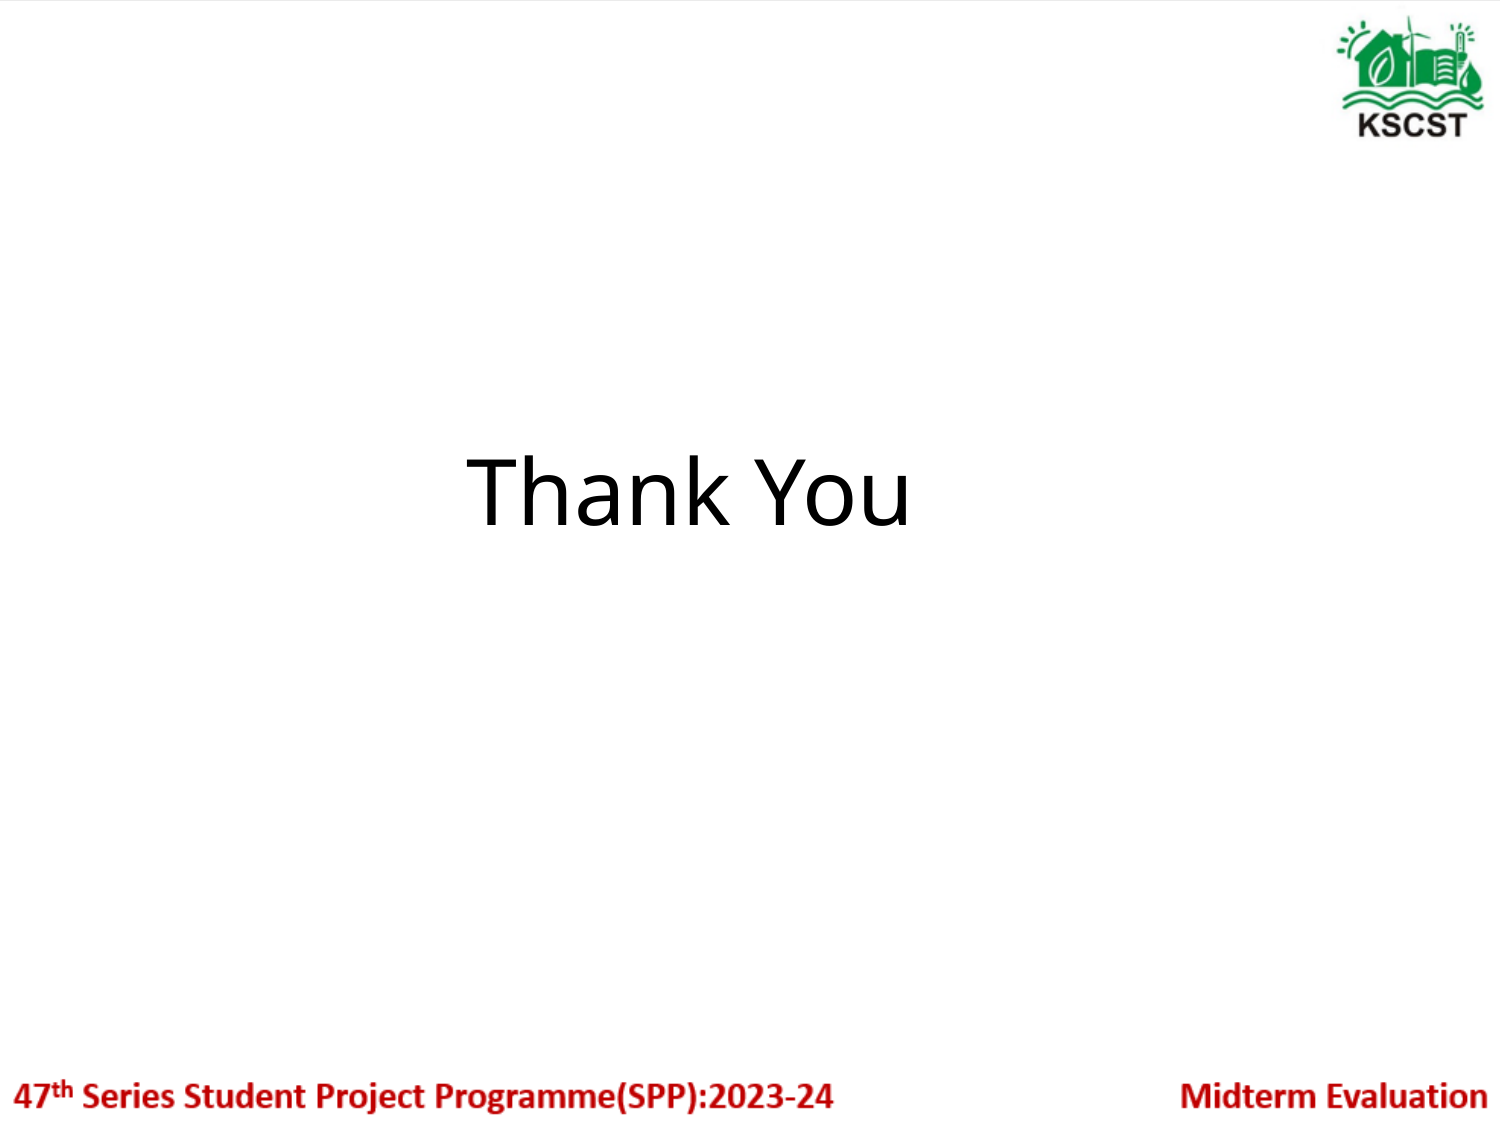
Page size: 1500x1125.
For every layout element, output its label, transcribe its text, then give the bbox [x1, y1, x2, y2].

title Thank You [451, 384, 963, 609]
picture [0, 0, 1500, 1125]
